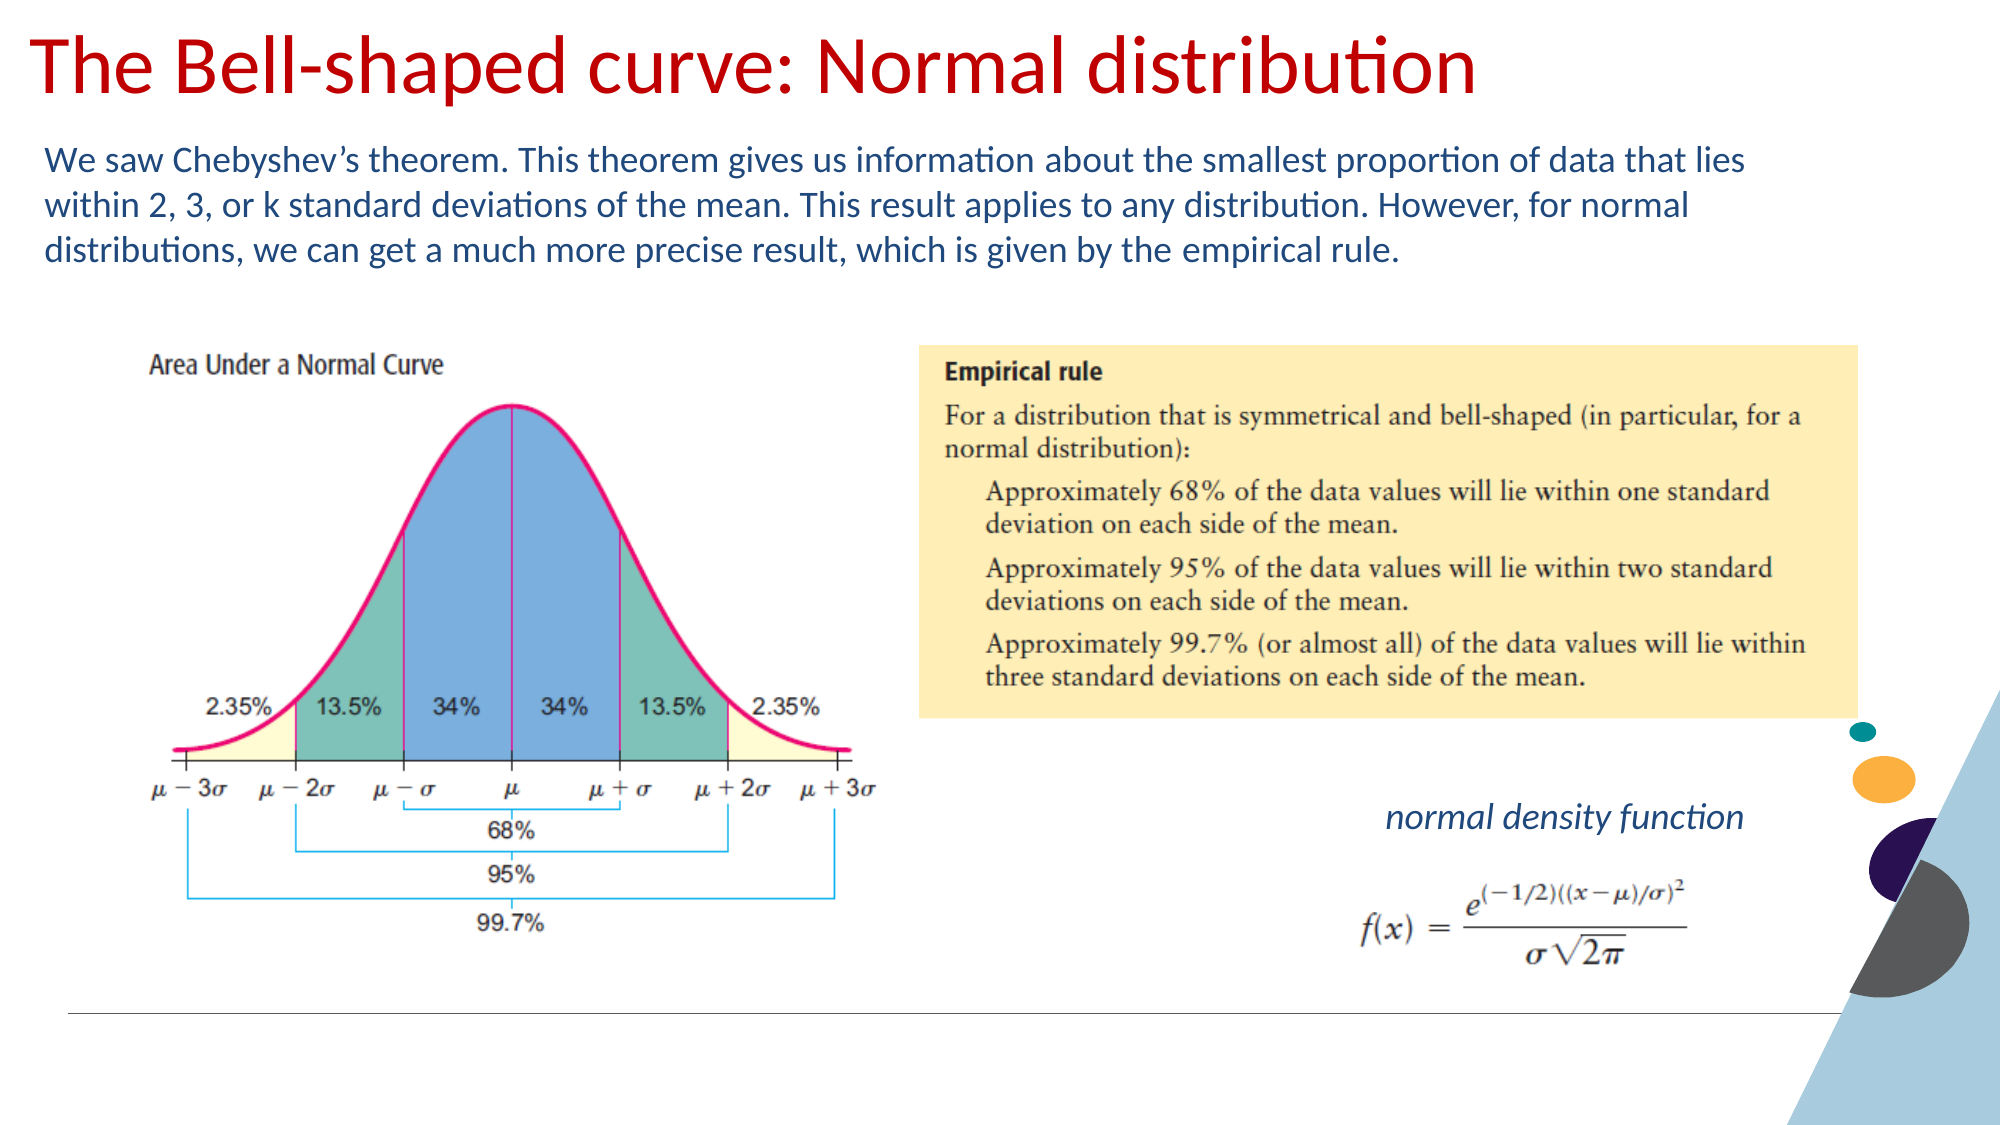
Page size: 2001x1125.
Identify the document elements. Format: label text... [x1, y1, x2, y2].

picture [918, 345, 1858, 721]
text_box normal density function [1370, 784, 1760, 845]
picture [1321, 845, 1725, 999]
text_box We saw Chebyshev’s theorem. This theorem gives us information about the smallest proportion of data that lies within 2, 3, or k standard deviations of the mean. This result applies to any distribution. However, for normal distributions, we can get a much more precise result, which is given by the empirical rule. [29, 127, 1799, 278]
picture [120, 345, 895, 953]
title The Bell-shaped curve: Normal distribution [29, 29, 1923, 113]
